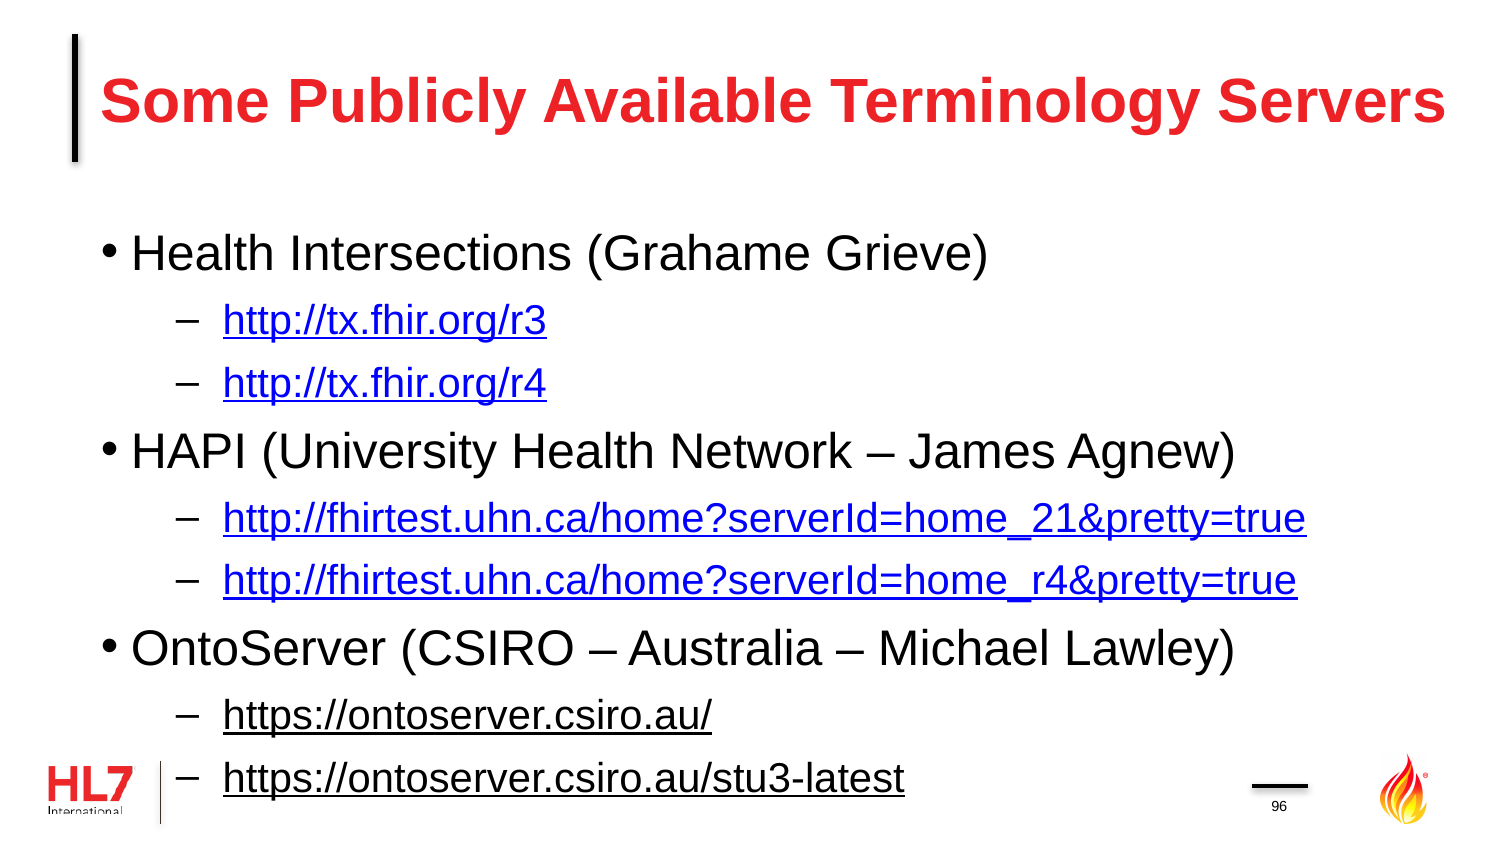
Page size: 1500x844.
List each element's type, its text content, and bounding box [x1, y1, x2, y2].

title Some Publicly Available Terminology Servers [100, 33, 1451, 163]
list Health Intersections (Grahame Grieve) http://tx.fhir.org/r3 http://tx.fhir.org/r4 HAPI (University Health Network – James Agnew) http://fhirtest.uhn.ca/home?serverId=home_21&pretty=true http://fhirtest.uhn.ca/home?serverId=home_r4&pretty=true OntoServer (CSIRO – Australia – Michael Lawley) https://ontoserver.csiro.au/ https://ontoserver.csiro.au/stu3-latest [100, 220, 1451, 701]
picture [1380, 753, 1428, 824]
slide_number 96 [1257, 788, 1302, 815]
